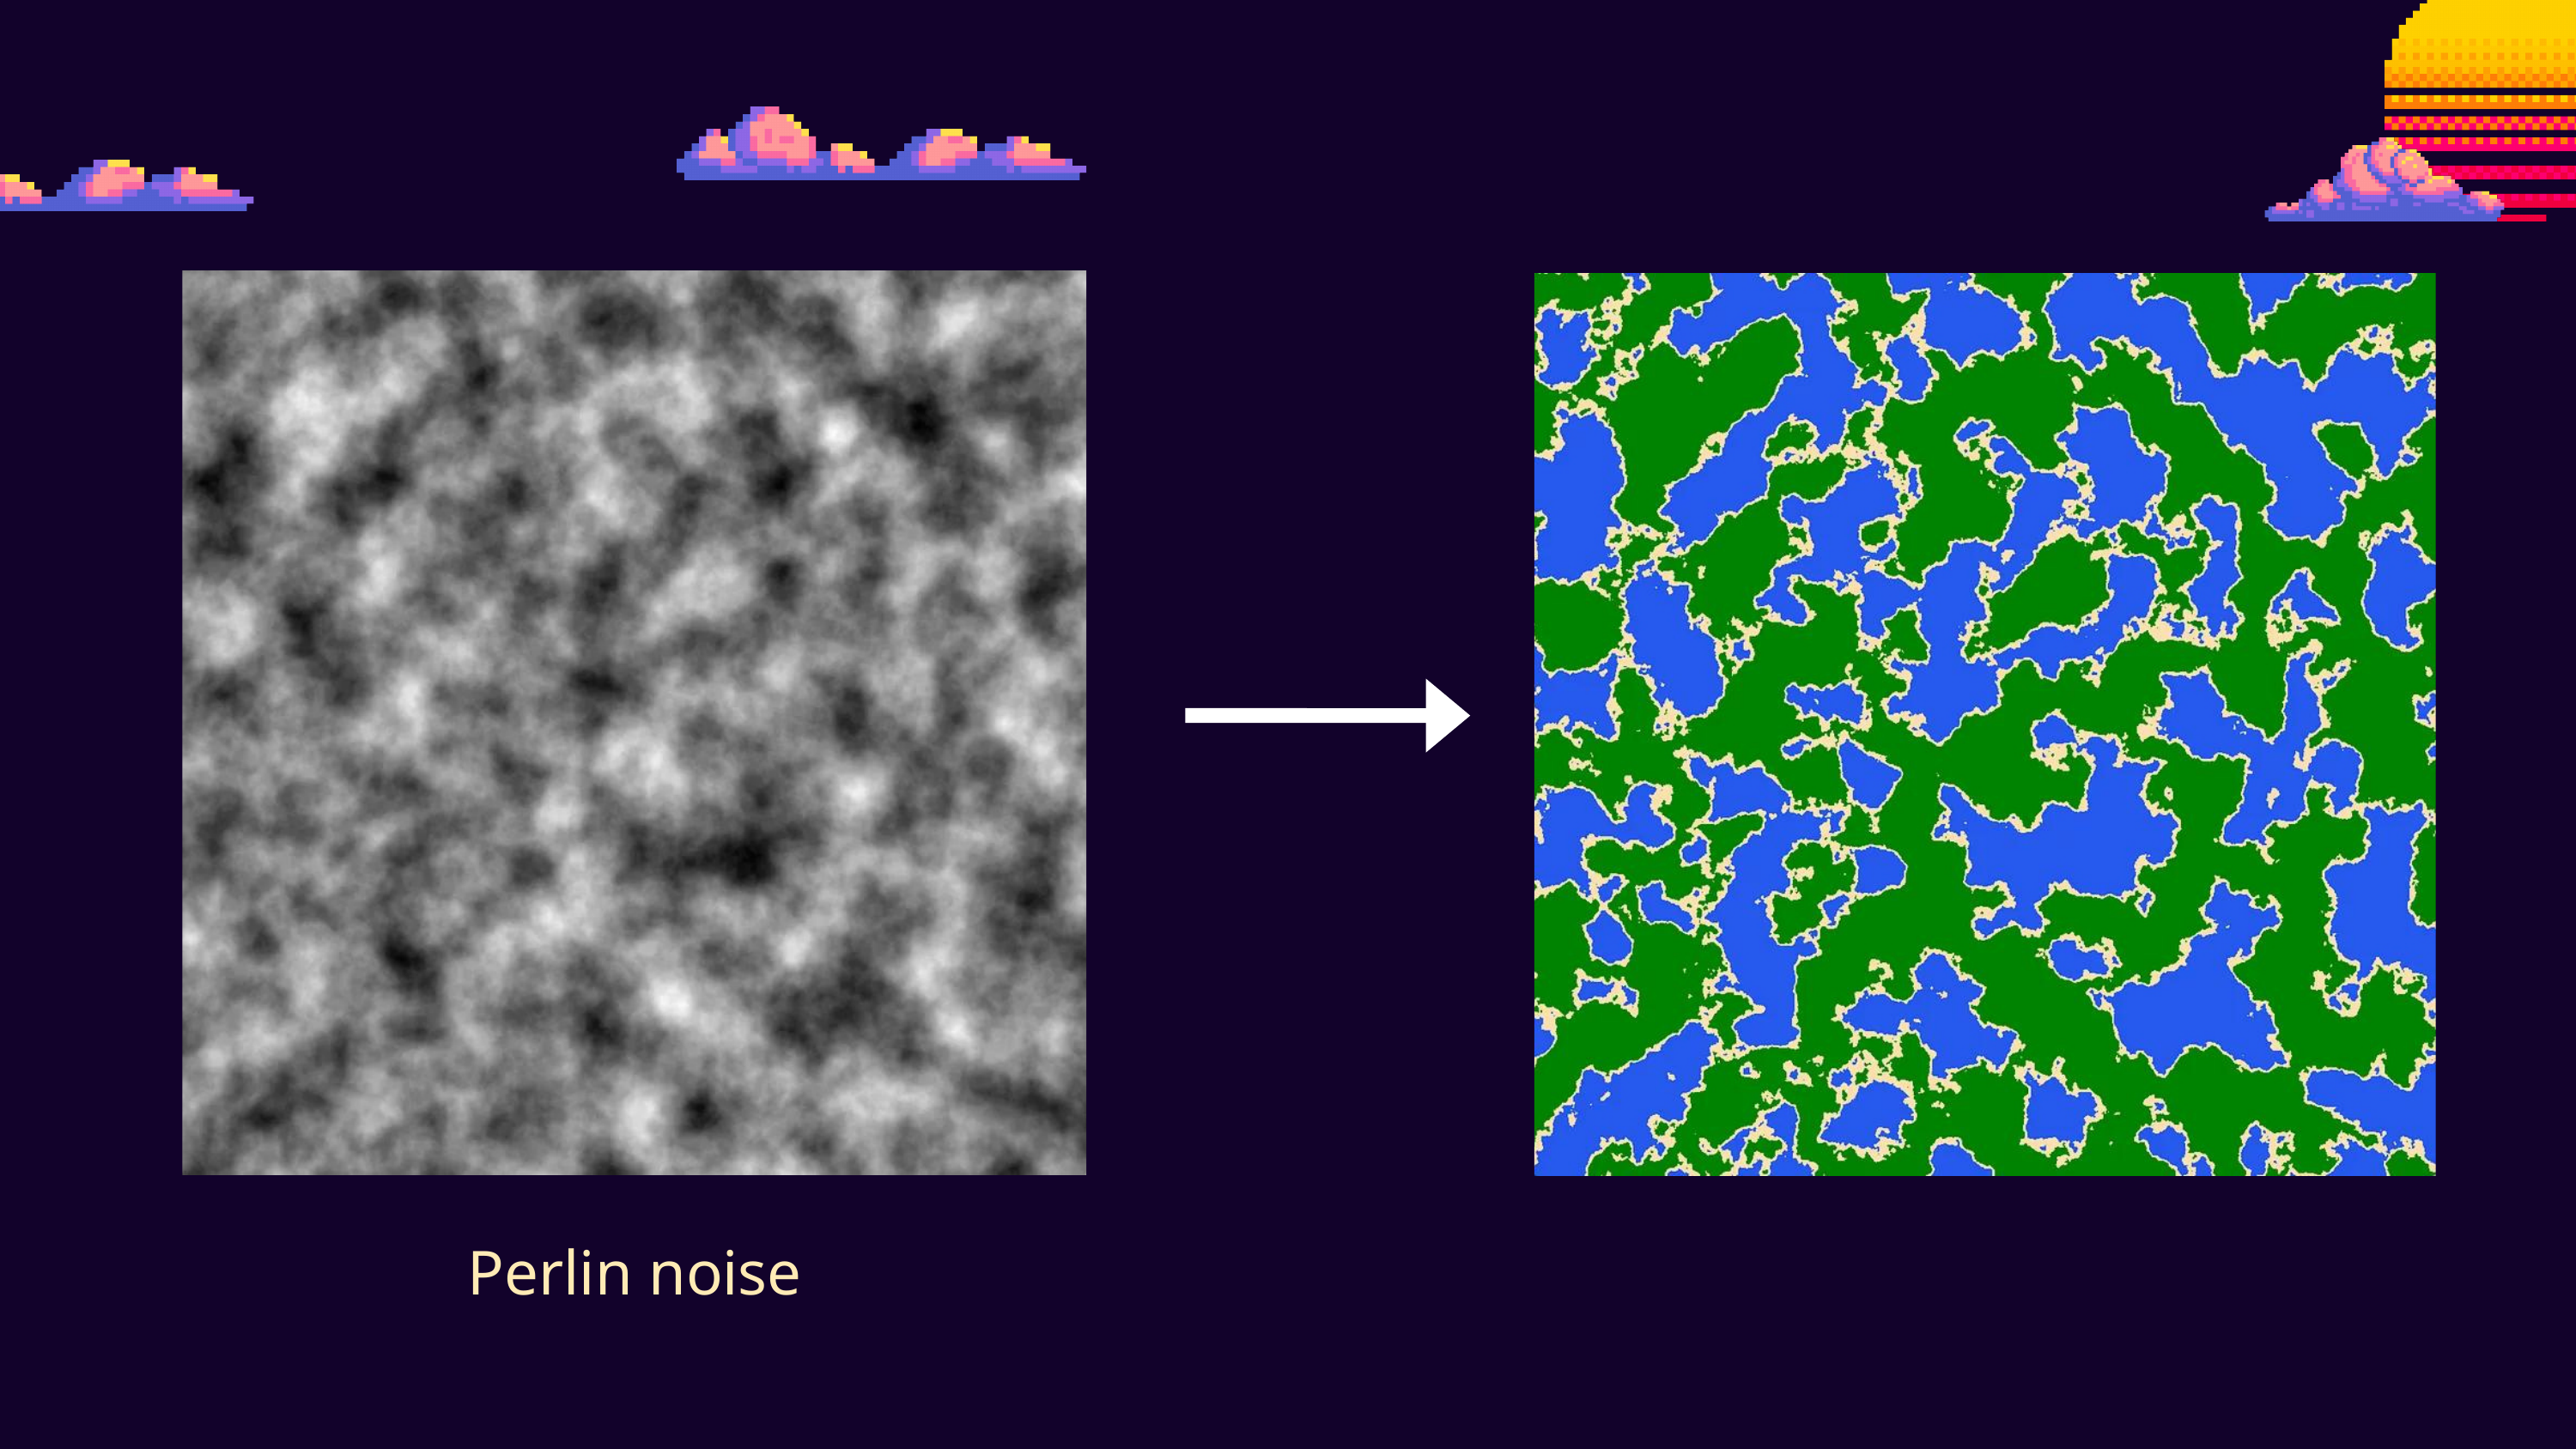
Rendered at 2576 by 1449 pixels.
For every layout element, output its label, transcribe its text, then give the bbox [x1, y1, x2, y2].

text_box [2385, 0, 2576, 221]
text_box [2264, 137, 2505, 221]
text_box Perlin noise [459, 1222, 811, 1307]
text_box [0, 137, 254, 211]
text_box [1185, 706, 1471, 724]
text_box [182, 270, 1087, 1175]
text_box [1534, 273, 2436, 1176]
text_box [677, 106, 1087, 180]
